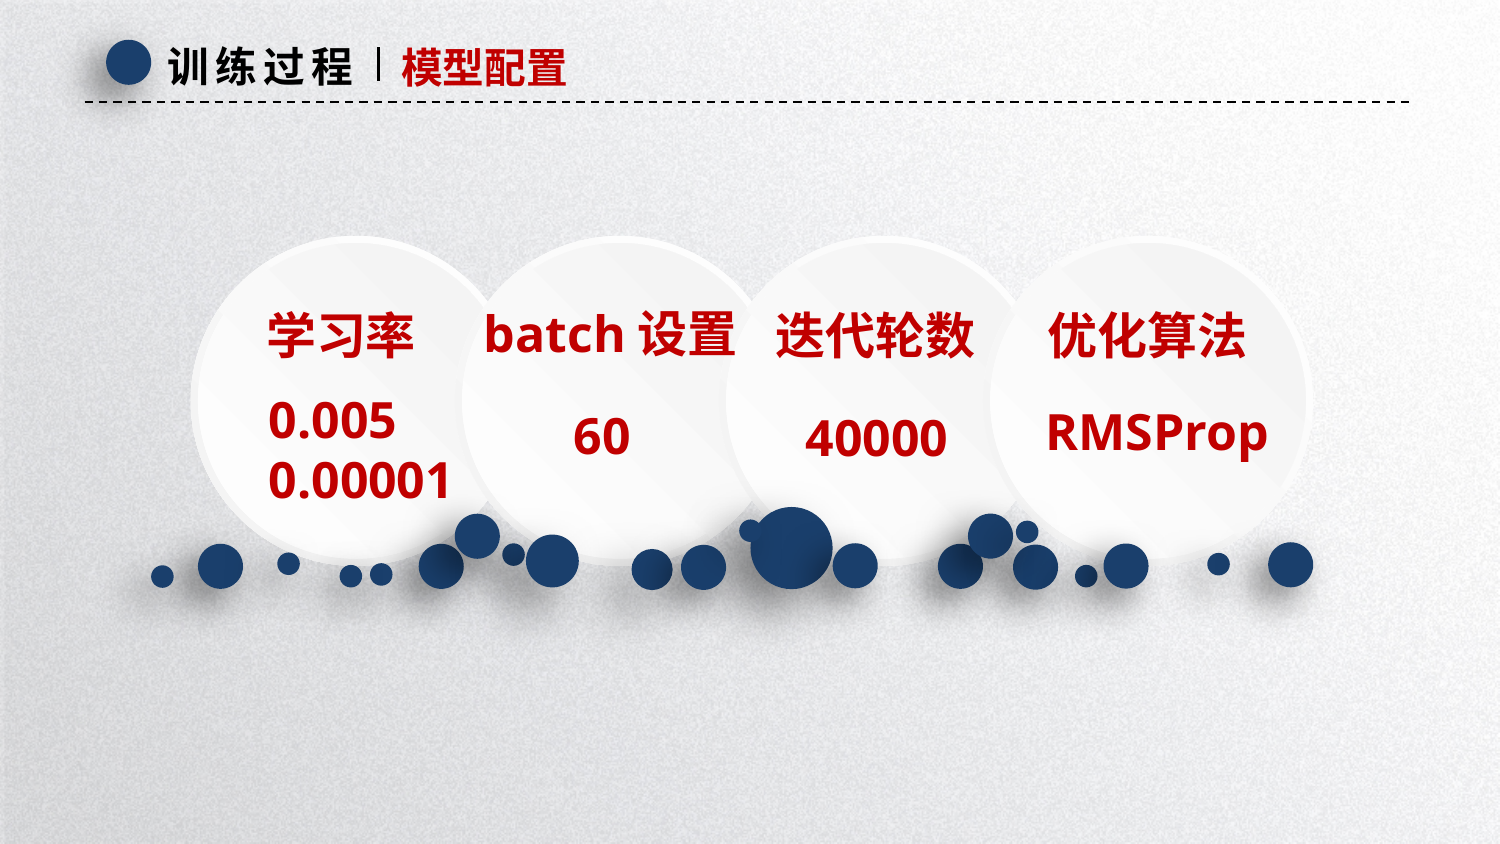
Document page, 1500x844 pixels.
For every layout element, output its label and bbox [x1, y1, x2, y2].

picture [0, 0, 1500, 844]
text_box [190, 235, 453, 567]
text_box [982, 235, 1314, 567]
text_box [454, 235, 717, 567]
text_box [718, 235, 981, 567]
